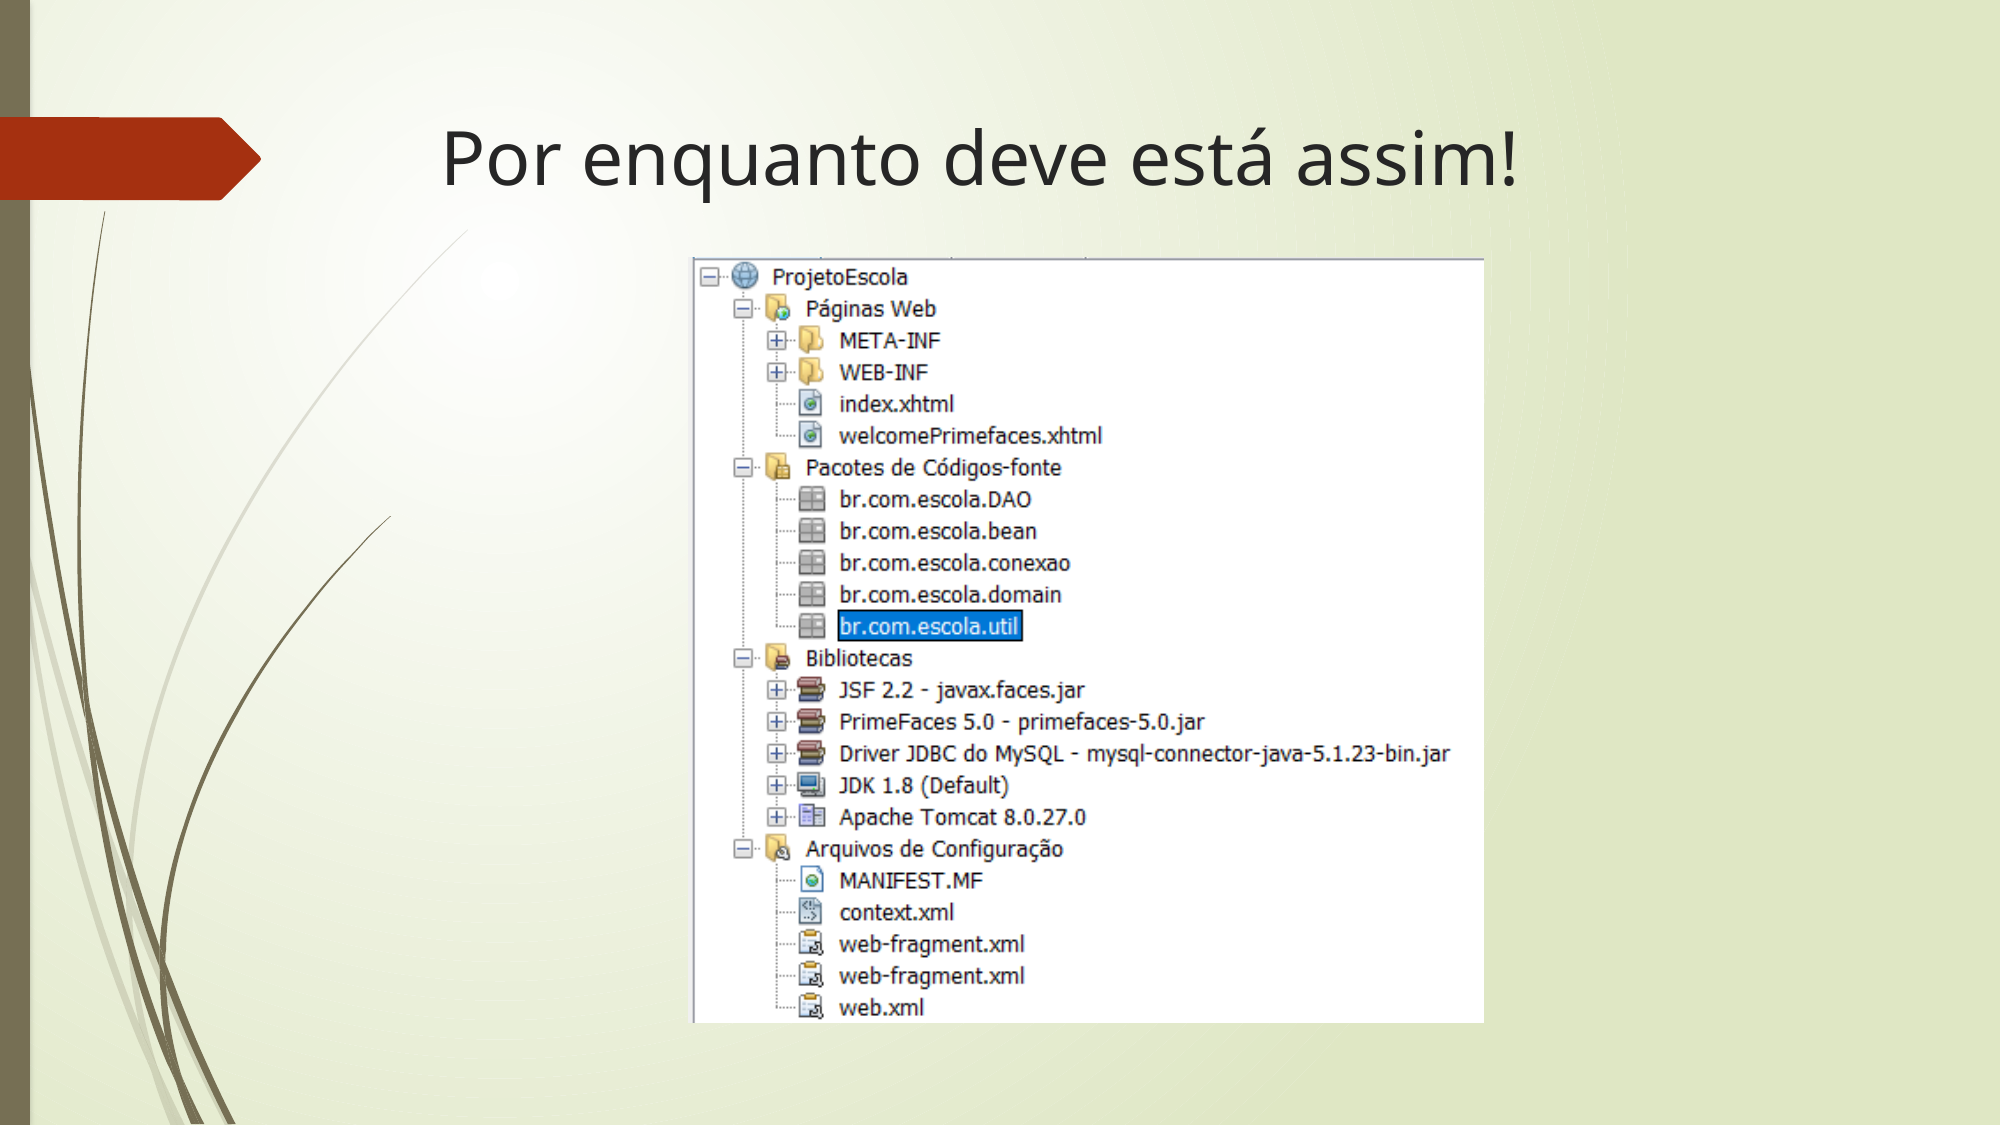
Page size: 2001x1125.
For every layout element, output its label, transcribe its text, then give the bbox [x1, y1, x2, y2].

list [688, 257, 1484, 1023]
title Por enquanto deve está assim! [425, 102, 1888, 313]
